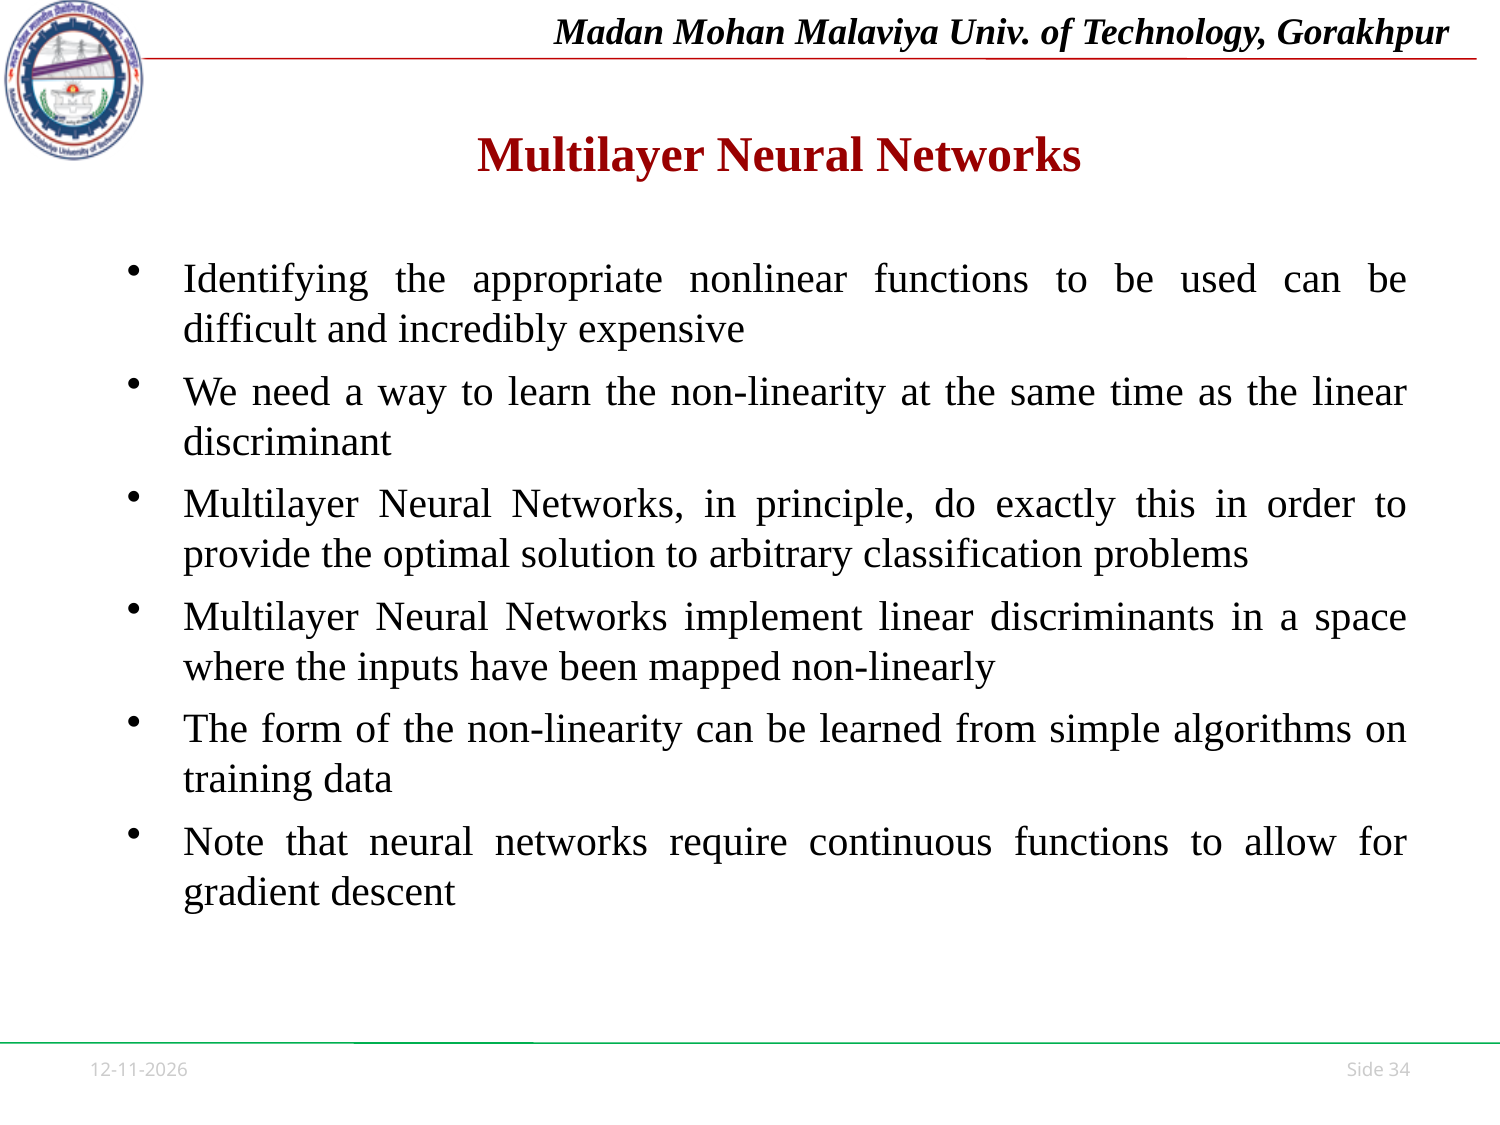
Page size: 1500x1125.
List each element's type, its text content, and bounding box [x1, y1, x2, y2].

title Multilayer Neural Networks [135, 113, 1424, 227]
picture [0, 0, 148, 166]
list Identifying the appropriate nonlinear functions to be used can be difficult and incredibly expensive We need a way to learn the non-linearity at the same time as the linear discriminant Multilayer Neural Networks, in principle, do exactly this in order to provide the optimal solution to arbitrary classification problems Multilayer Neural Networks implement linear discriminants in a space where the inputs have been mapped non-linearly The form of the non-linearity can be learned from simple algorithms on training data Note that neural networks require continuous functions to allow for gradient descent [112, 243, 1424, 1035]
